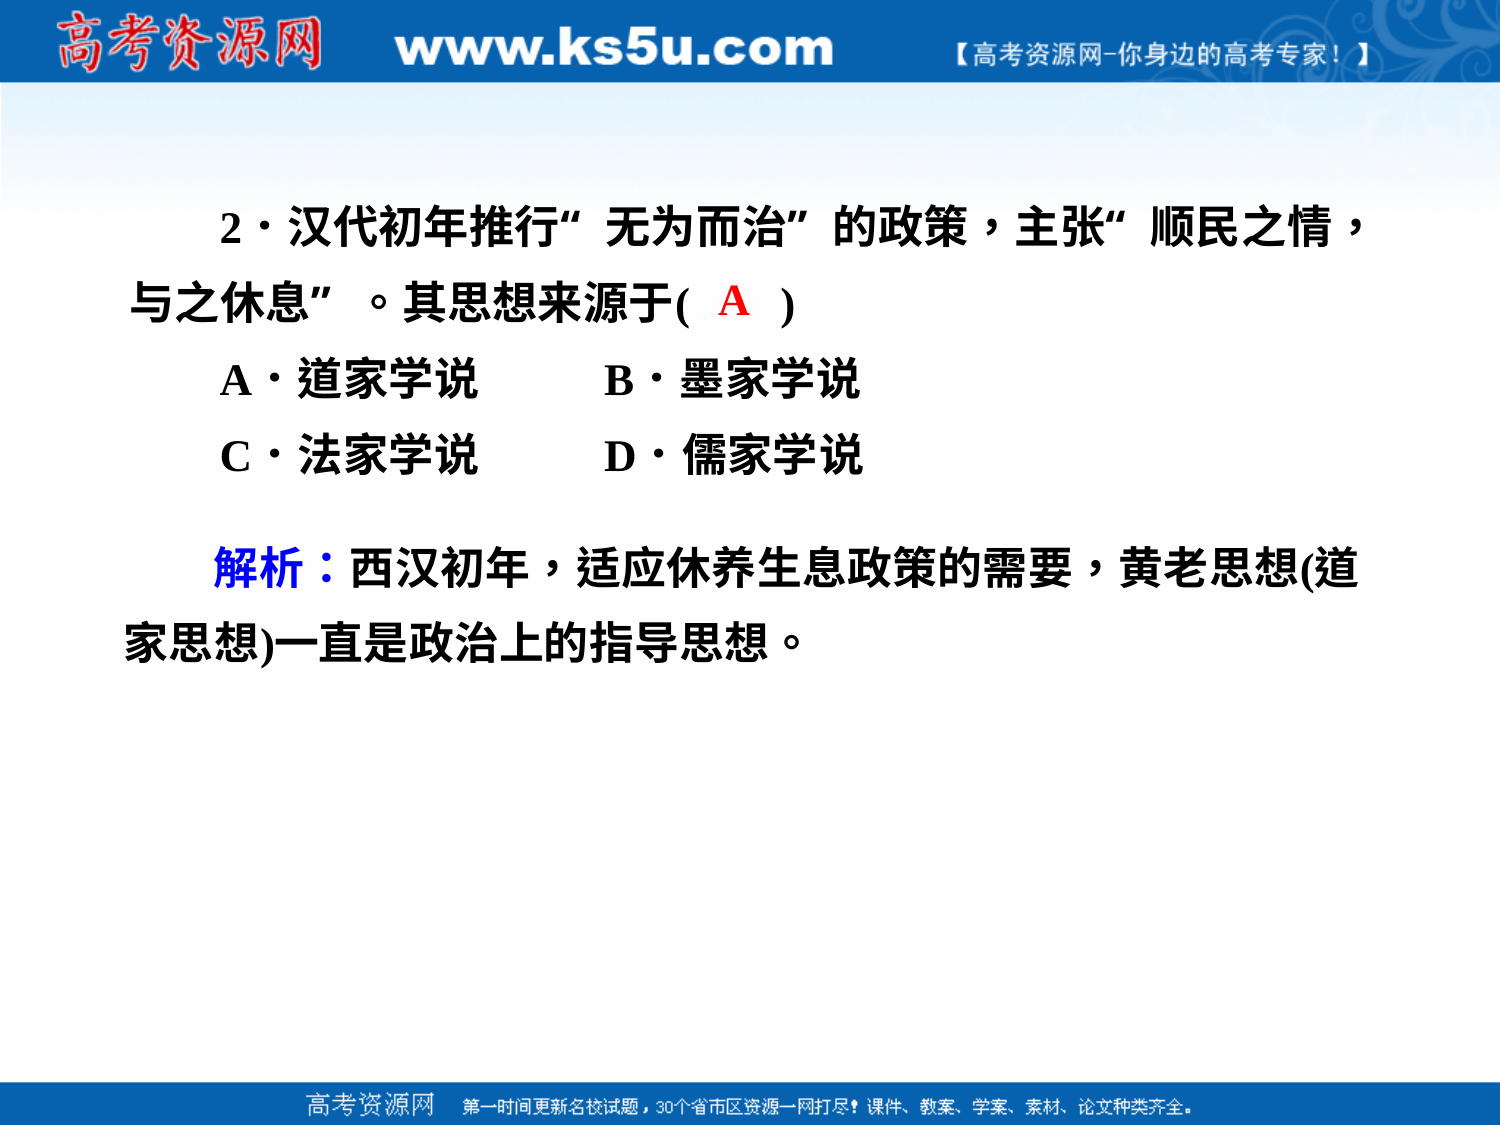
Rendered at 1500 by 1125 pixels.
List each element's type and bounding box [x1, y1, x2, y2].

text_box [718, 269, 1152, 433]
text_box [123, 538, 1362, 864]
text_box [129, 197, 1378, 1007]
picture [0, 0, 1500, 1125]
